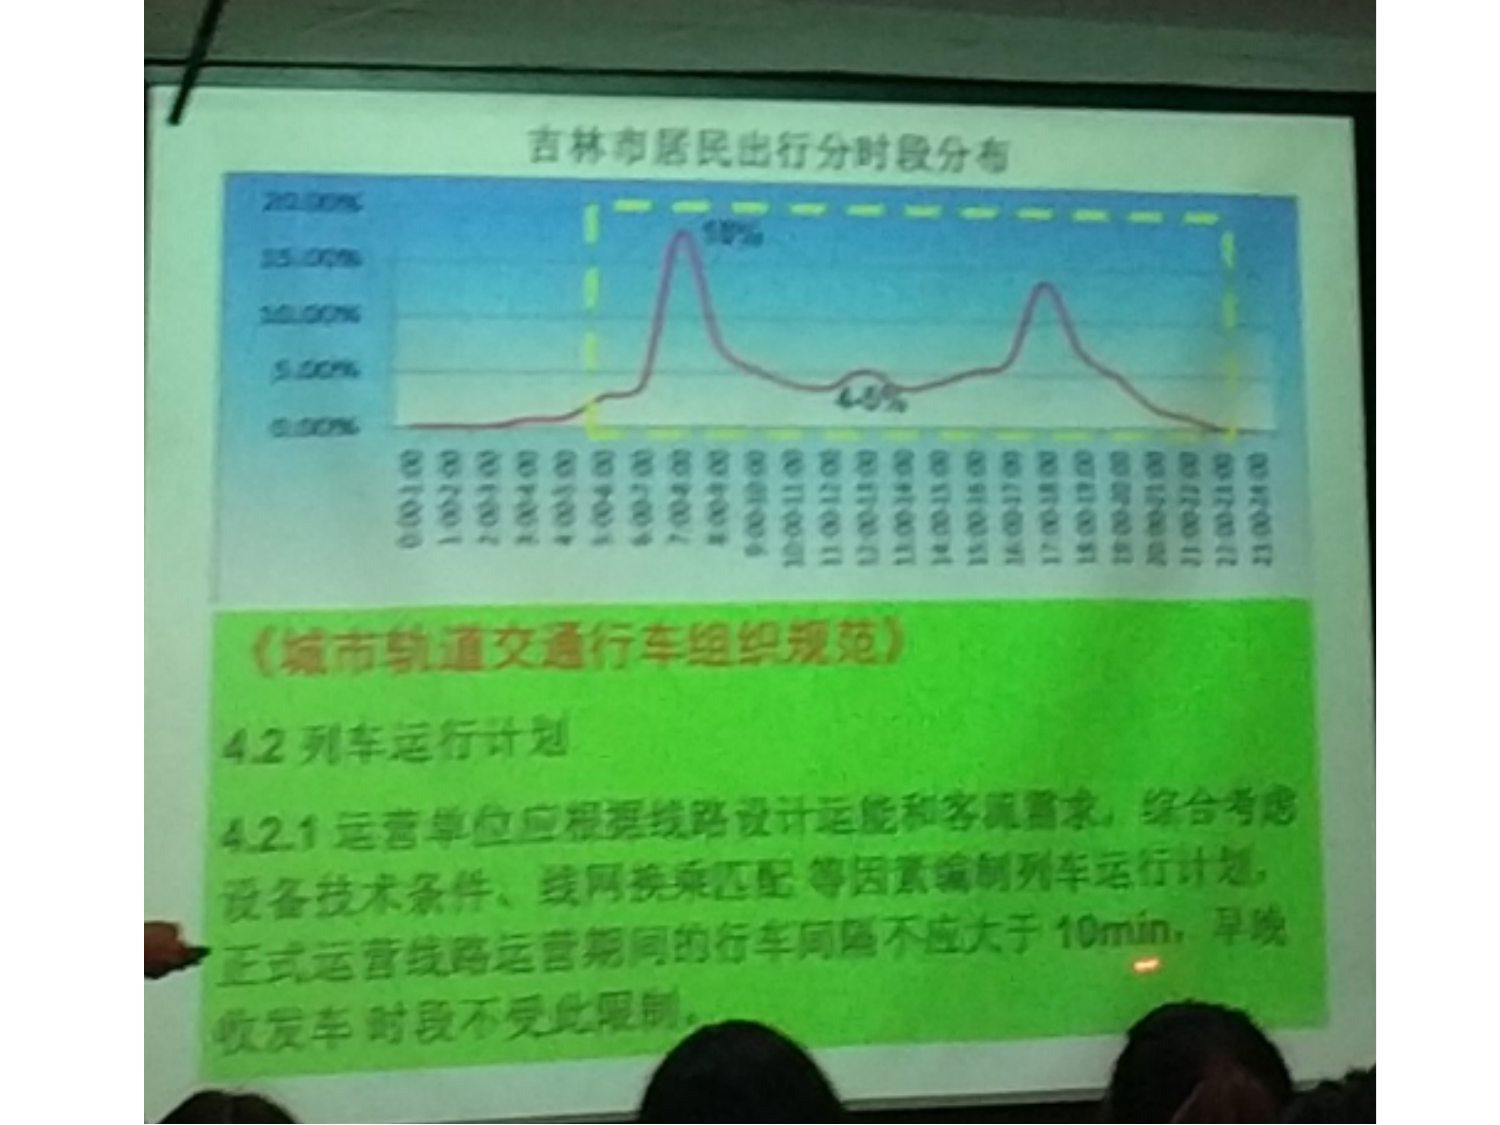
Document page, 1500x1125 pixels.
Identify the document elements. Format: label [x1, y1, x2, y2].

picture [144, 0, 1377, 1125]
